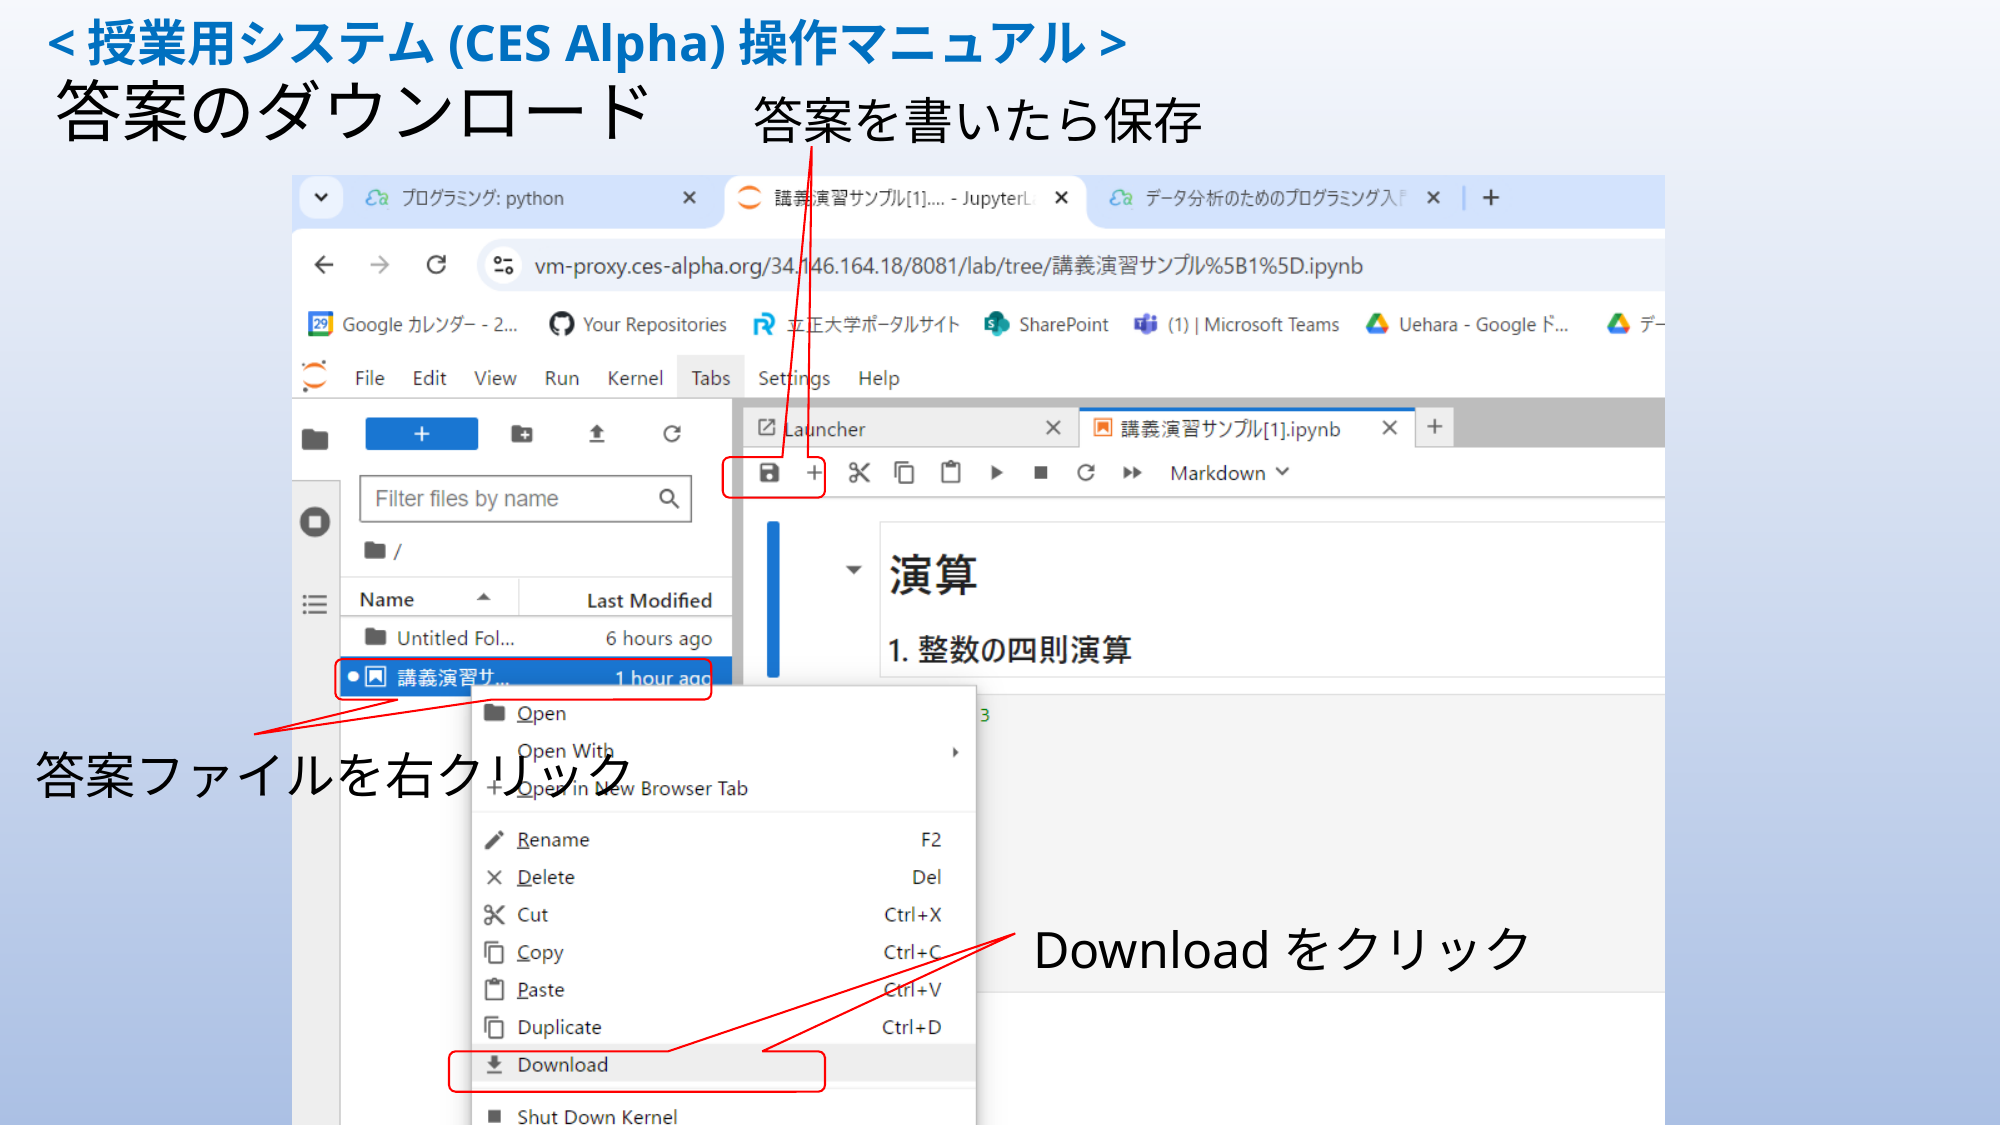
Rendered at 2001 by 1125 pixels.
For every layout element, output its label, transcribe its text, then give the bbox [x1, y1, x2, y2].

text_box 答案ファイルを右クリック [20, 736, 291, 812]
text_box 答案のダウンロード [40, 79, 672, 157]
text_box [253, 724, 291, 736]
text_box <授業用システム(CES Alpha)操作マニュアル> [32, 3, 1143, 79]
text_box [807, 157, 813, 175]
text_box 答案を書いたら保存 [738, 82, 1219, 157]
picture [291, 175, 1665, 1125]
